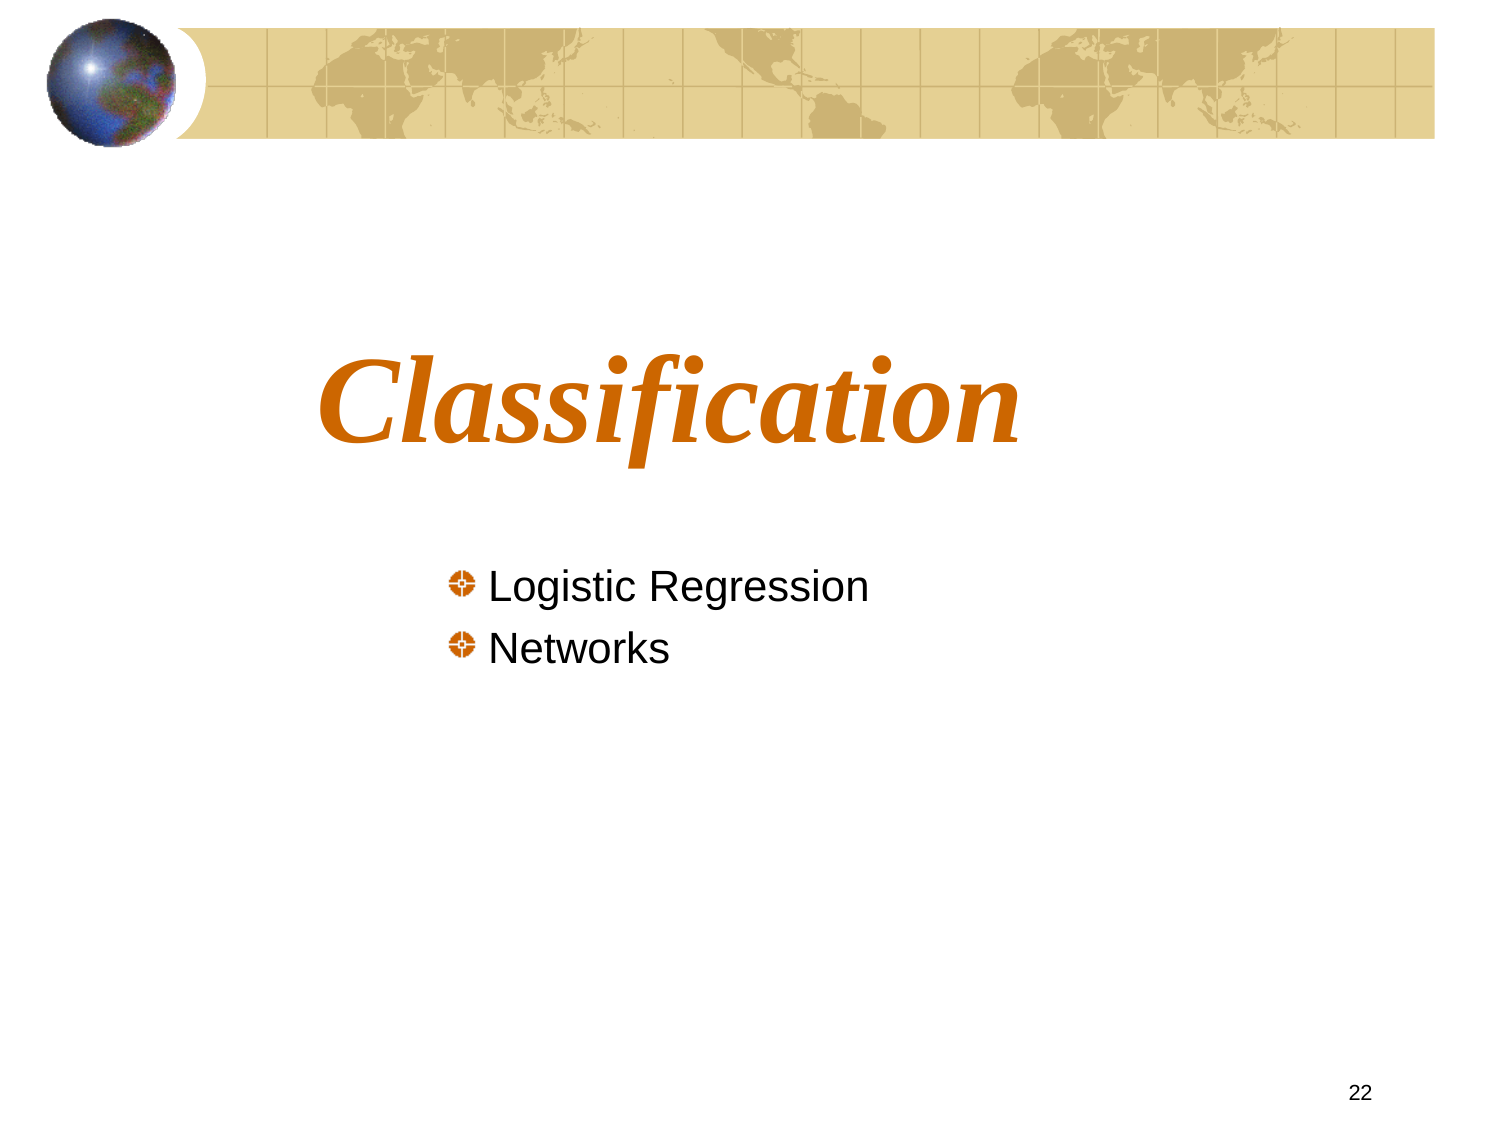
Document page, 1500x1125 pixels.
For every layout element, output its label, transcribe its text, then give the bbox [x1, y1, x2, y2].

title Classification [301, 338, 1258, 447]
picture [42, 14, 190, 151]
list Logistic Regression Networks [431, 550, 1388, 1028]
picture [446, 630, 477, 661]
picture [446, 569, 477, 600]
slide_number 22 [1074, 1037, 1388, 1113]
